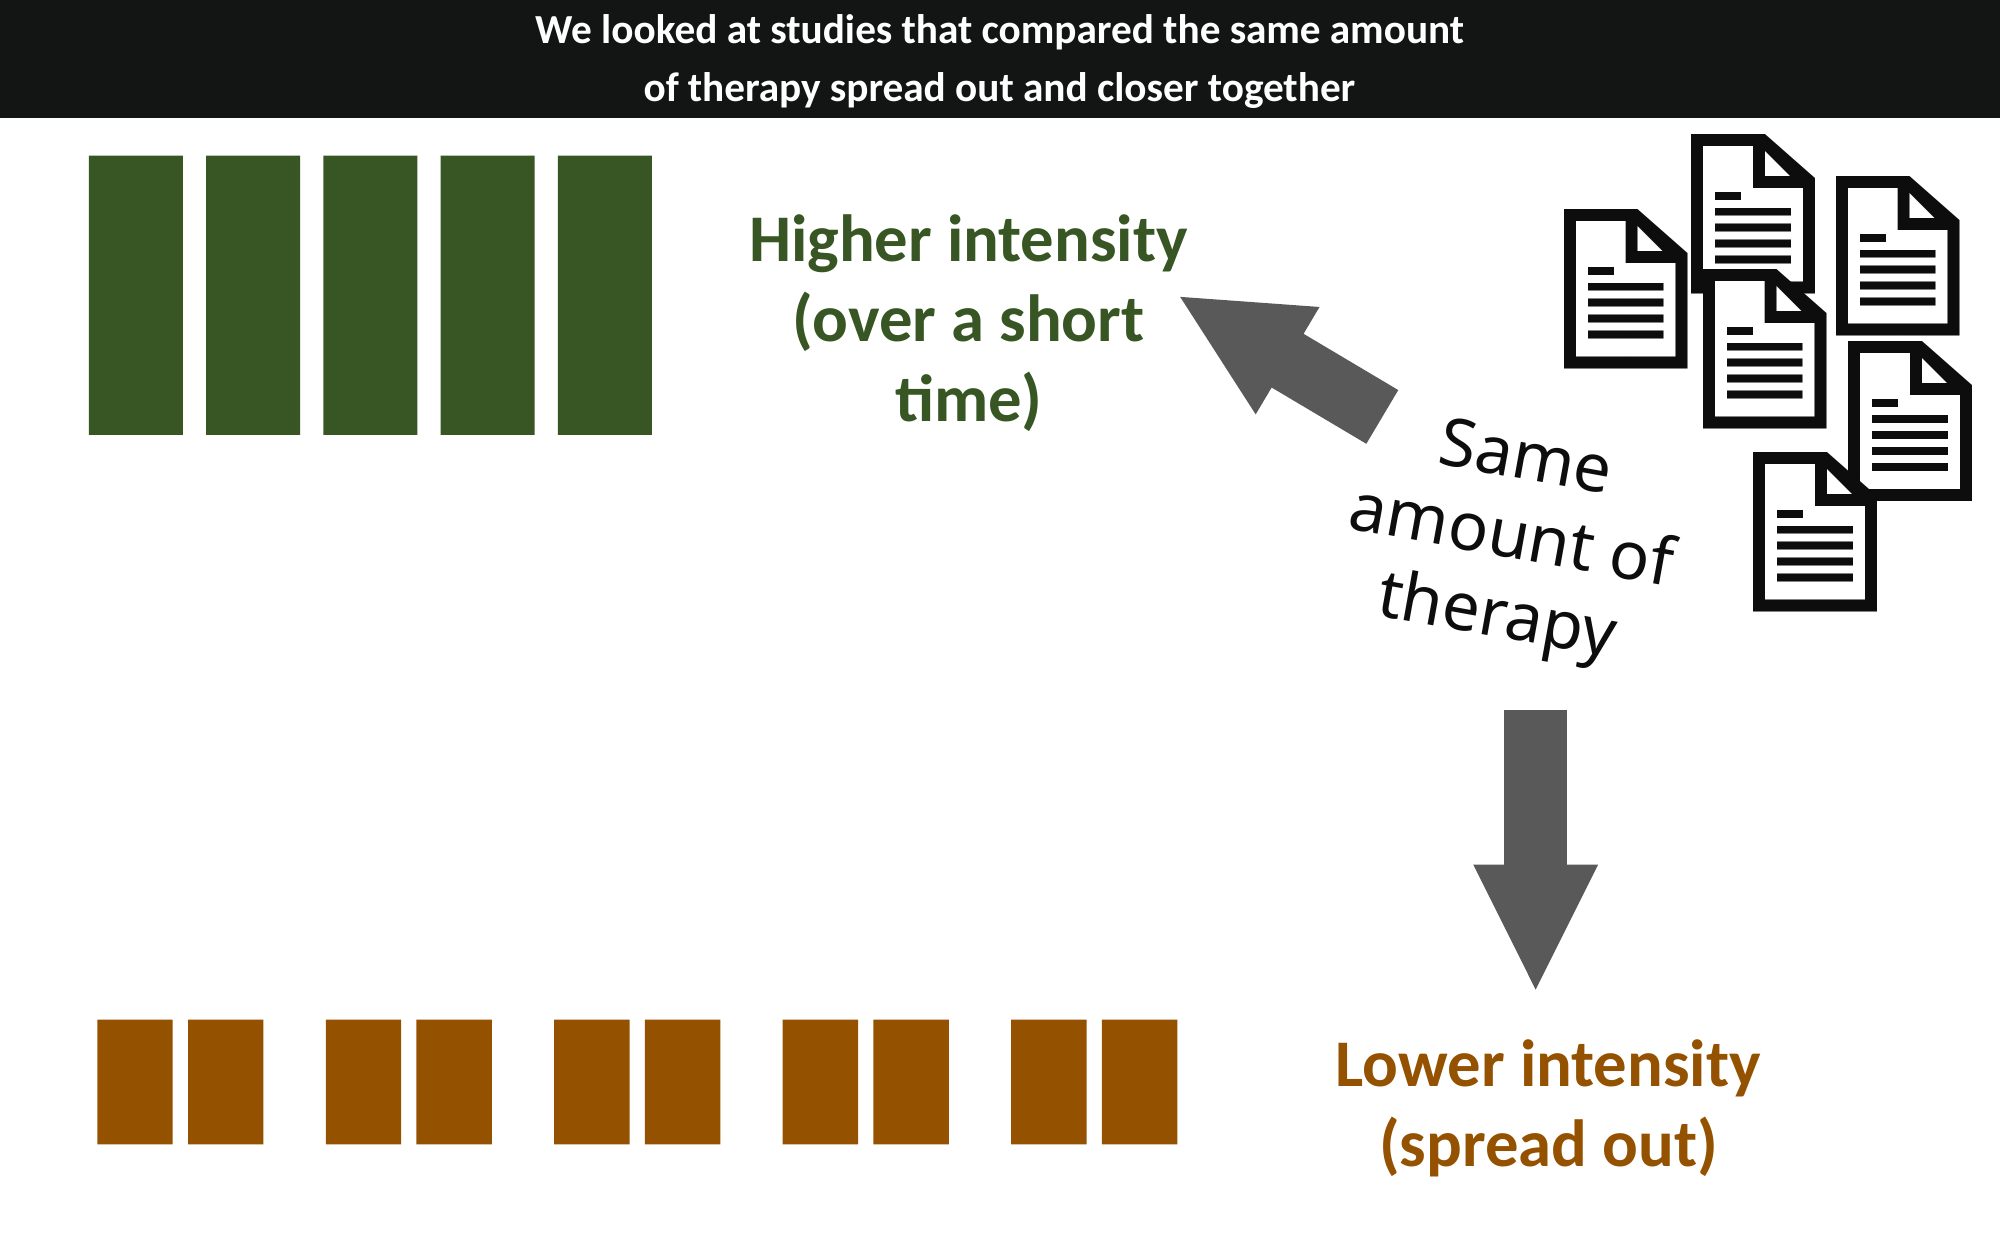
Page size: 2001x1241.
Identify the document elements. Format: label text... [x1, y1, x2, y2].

text_box Higher intensity (over a short time) [728, 187, 1209, 442]
text_box We looked at studies that compared the same amount of therapy spread out and closer together [0, 0, 2000, 118]
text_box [1814, 325, 2000, 517]
text_box [1101, 1019, 1178, 1146]
text_box [325, 1019, 402, 1146]
text_box [1010, 1019, 1088, 1146]
text_box Lower intensity (spread out) [1321, 1012, 1777, 1187]
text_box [1668, 253, 1814, 444]
text_box [553, 1019, 631, 1146]
text_box [557, 155, 653, 436]
text_box [415, 1019, 493, 1146]
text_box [1529, 193, 1668, 384]
text_box [644, 1019, 721, 1146]
text_box [872, 1019, 950, 1146]
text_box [1719, 436, 1911, 627]
text_box [440, 155, 536, 436]
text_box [1802, 160, 1993, 351]
text_box [782, 1019, 859, 1146]
text_box [187, 1019, 264, 1146]
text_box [1180, 296, 1383, 417]
text_box [96, 1019, 174, 1146]
text_box [88, 155, 184, 436]
text_box Same amount of therapy [1311, 378, 1714, 690]
text_box [322, 155, 418, 436]
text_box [1657, 118, 1849, 309]
text_box [205, 155, 301, 436]
